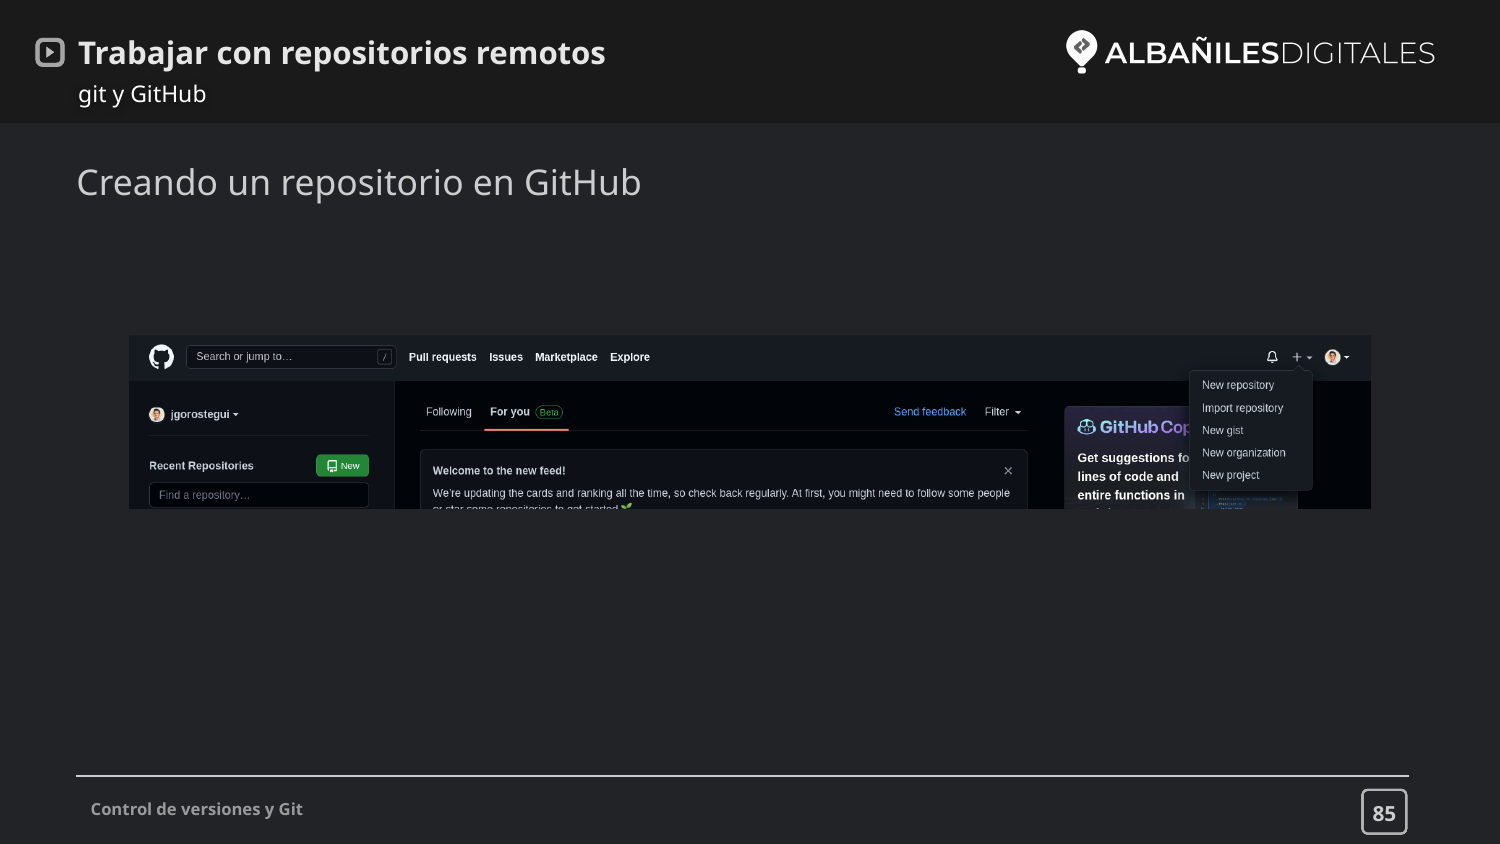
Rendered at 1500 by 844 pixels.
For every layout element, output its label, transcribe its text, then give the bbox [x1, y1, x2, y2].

subtitle git y GitHub [63, 64, 1324, 114]
picture [1066, 30, 1439, 74]
picture [129, 335, 1371, 509]
text_box Creando un repositorio en GitHub [76, 160, 1240, 218]
slide_number 85 [1352, 785, 1417, 844]
title Trabajar con repositorios remotos [63, 18, 934, 61]
